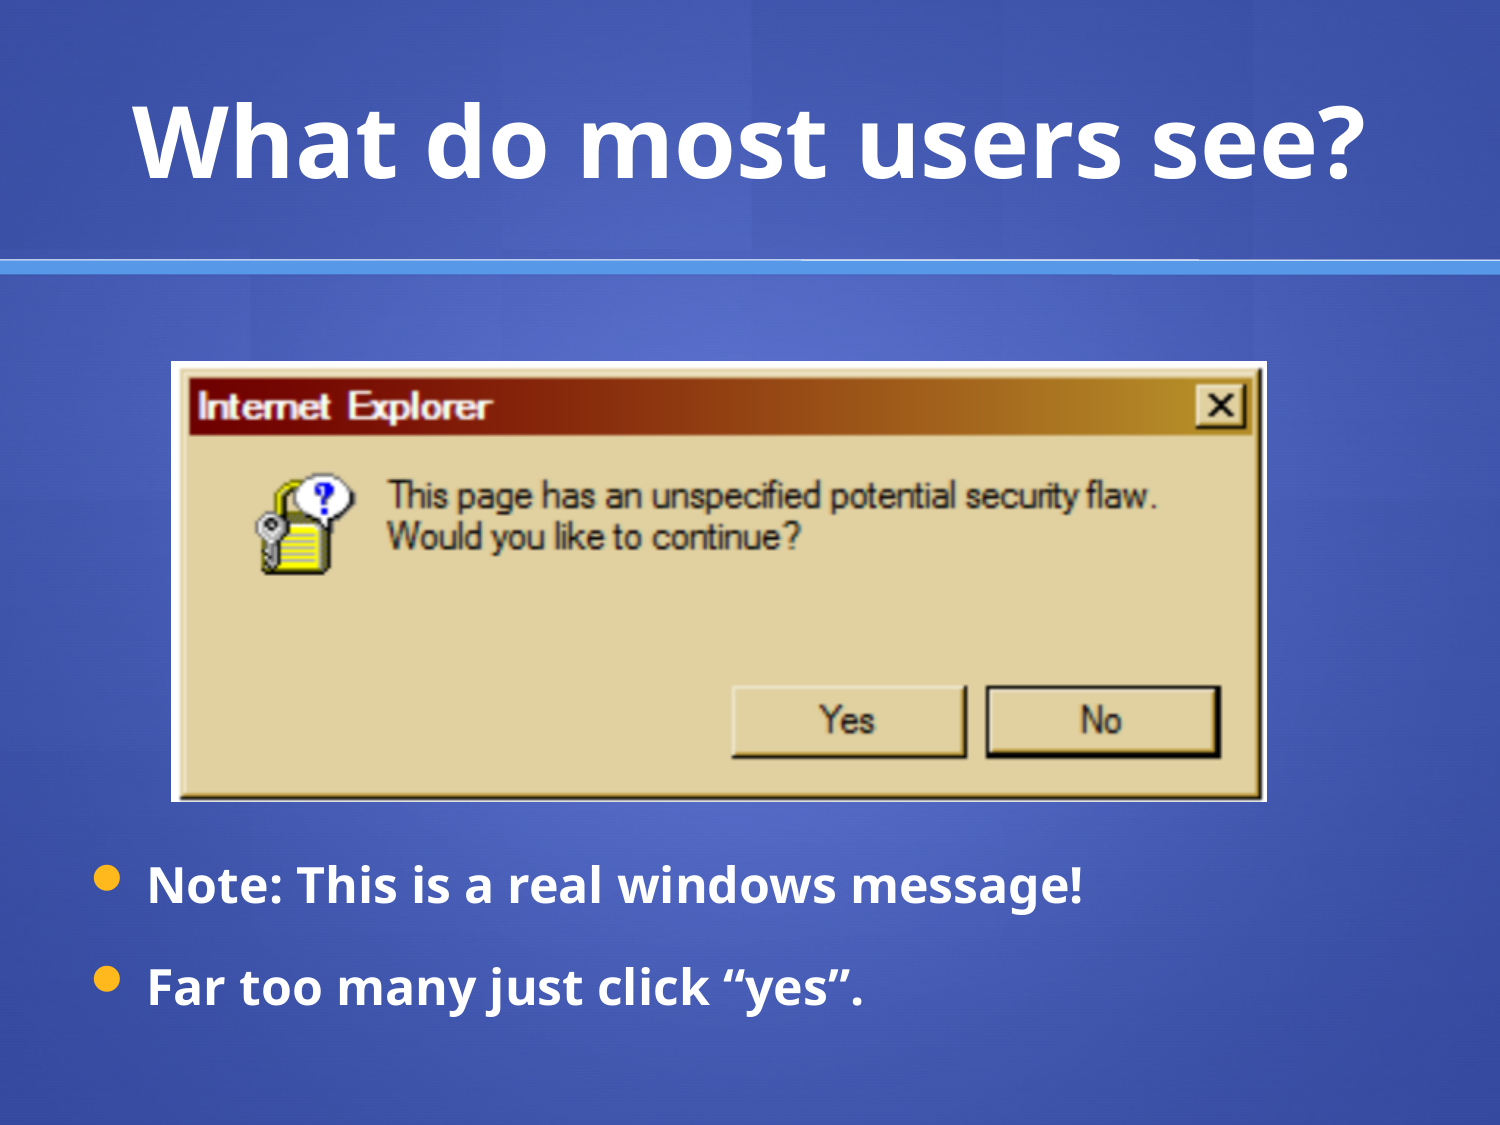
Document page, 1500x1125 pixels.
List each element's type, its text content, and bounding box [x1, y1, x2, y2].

picture [170, 360, 1268, 803]
list Note: This is a real windows message! Far too many just click “yes”. [75, 337, 1425, 1071]
title What do most users see? [75, 45, 1425, 233]
